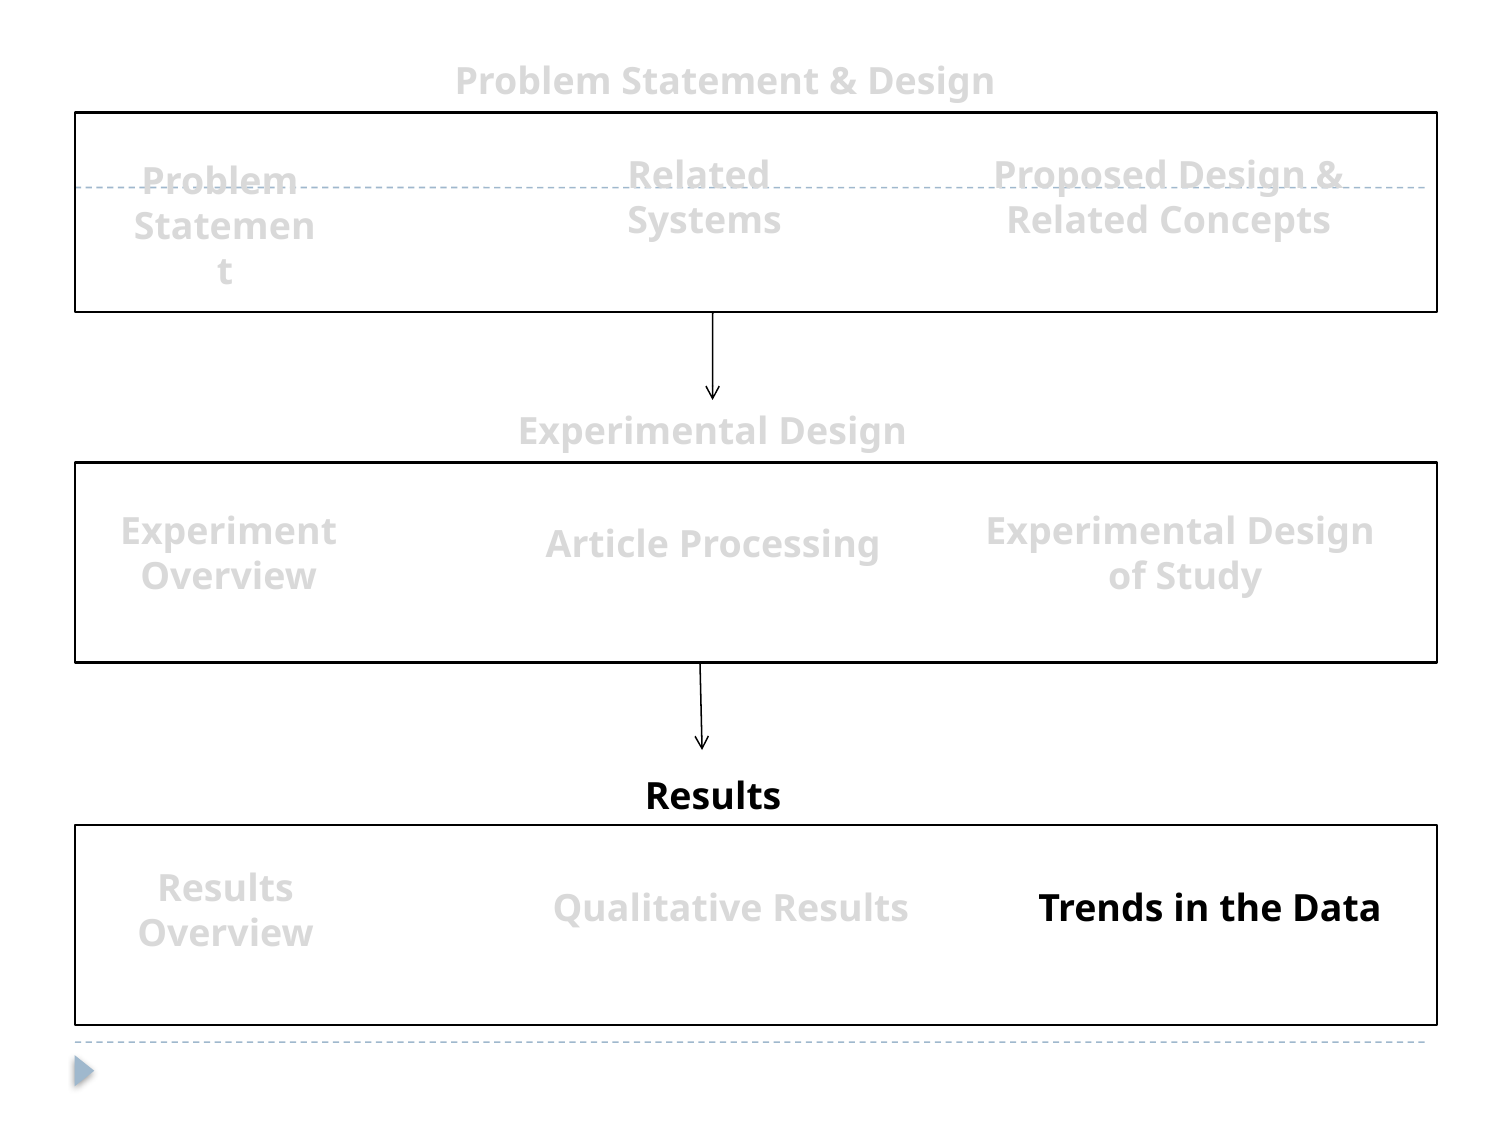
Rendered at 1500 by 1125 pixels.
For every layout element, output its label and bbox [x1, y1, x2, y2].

text_box [656, 704, 745, 708]
text_box [74, 49, 1438, 1026]
